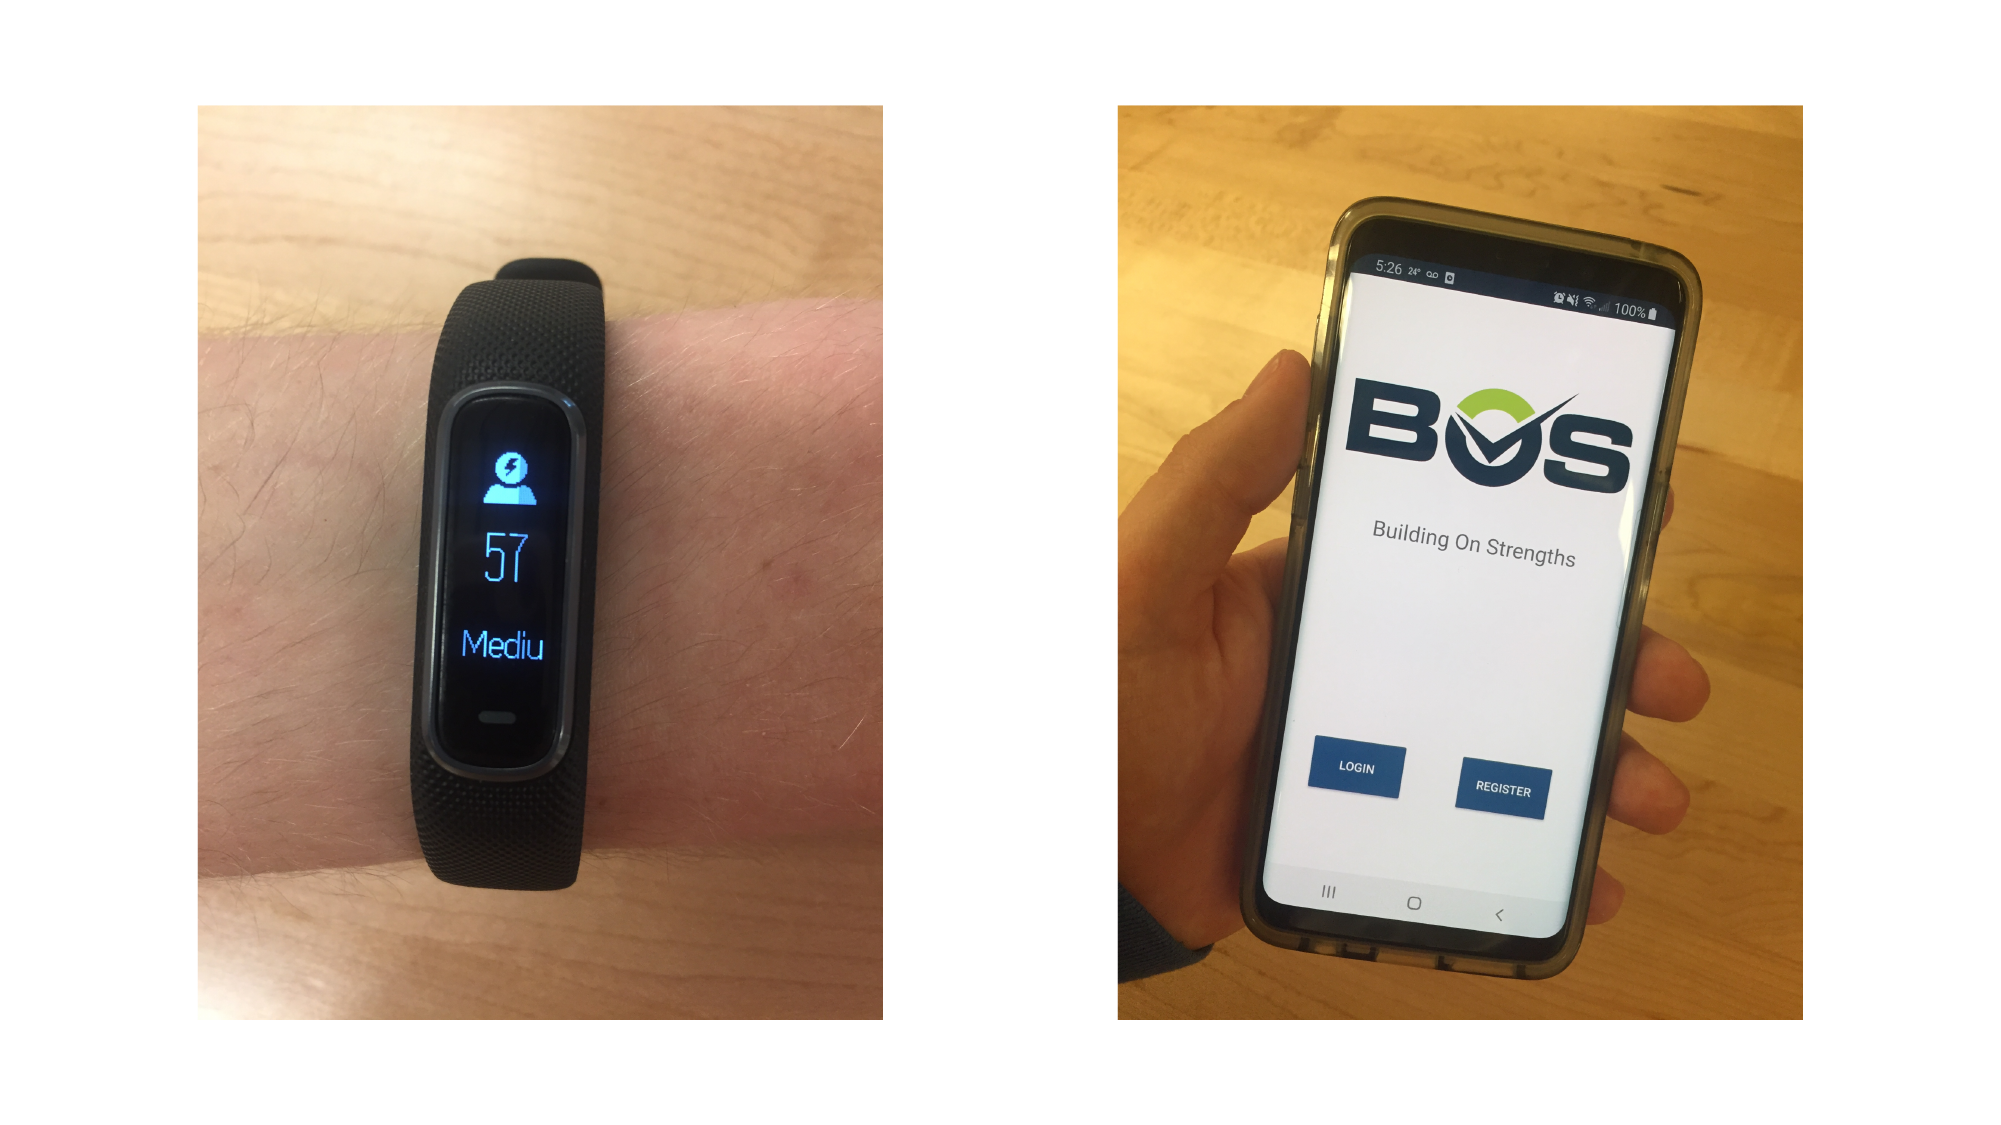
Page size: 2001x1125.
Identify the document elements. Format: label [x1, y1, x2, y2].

picture [82, 107, 997, 1019]
picture [1003, 107, 1918, 1019]
